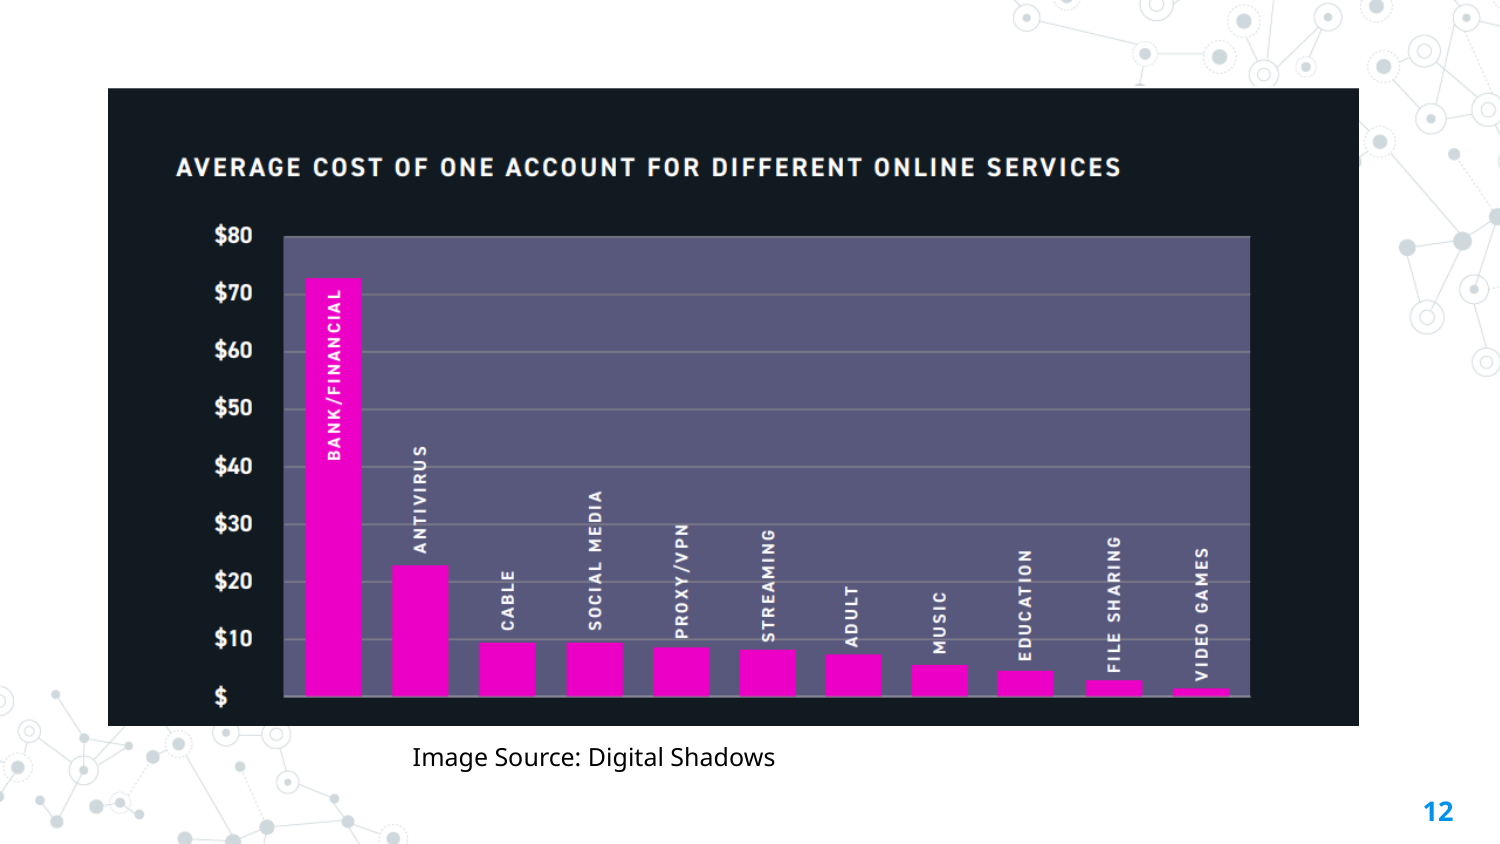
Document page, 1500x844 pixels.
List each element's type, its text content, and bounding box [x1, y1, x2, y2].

slide_number 12 [1378, 779, 1469, 844]
picture [0, 0, 1500, 844]
text_box Image Source: Digital Shadows [397, 734, 991, 779]
